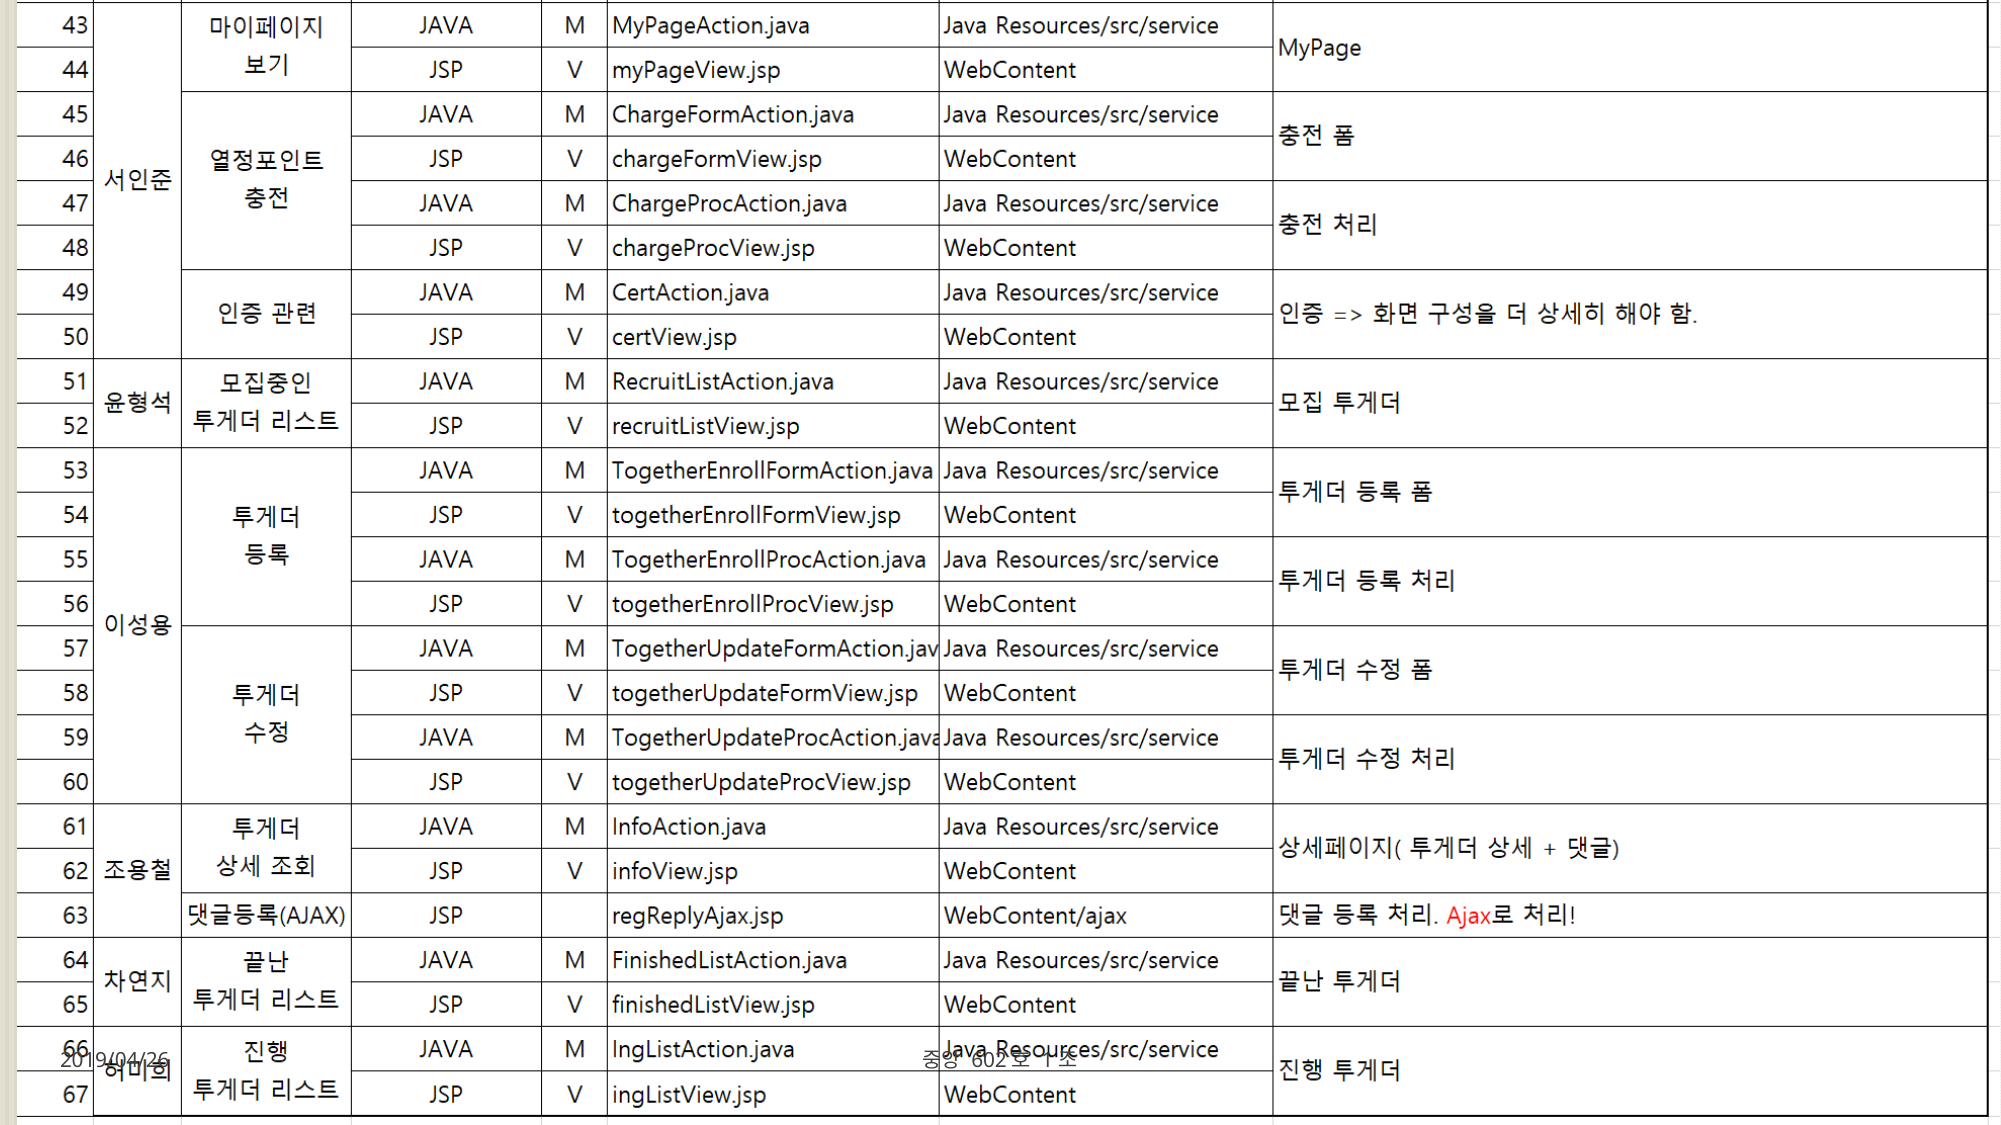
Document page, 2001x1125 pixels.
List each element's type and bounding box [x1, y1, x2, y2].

list [19, 0, 2000, 1122]
